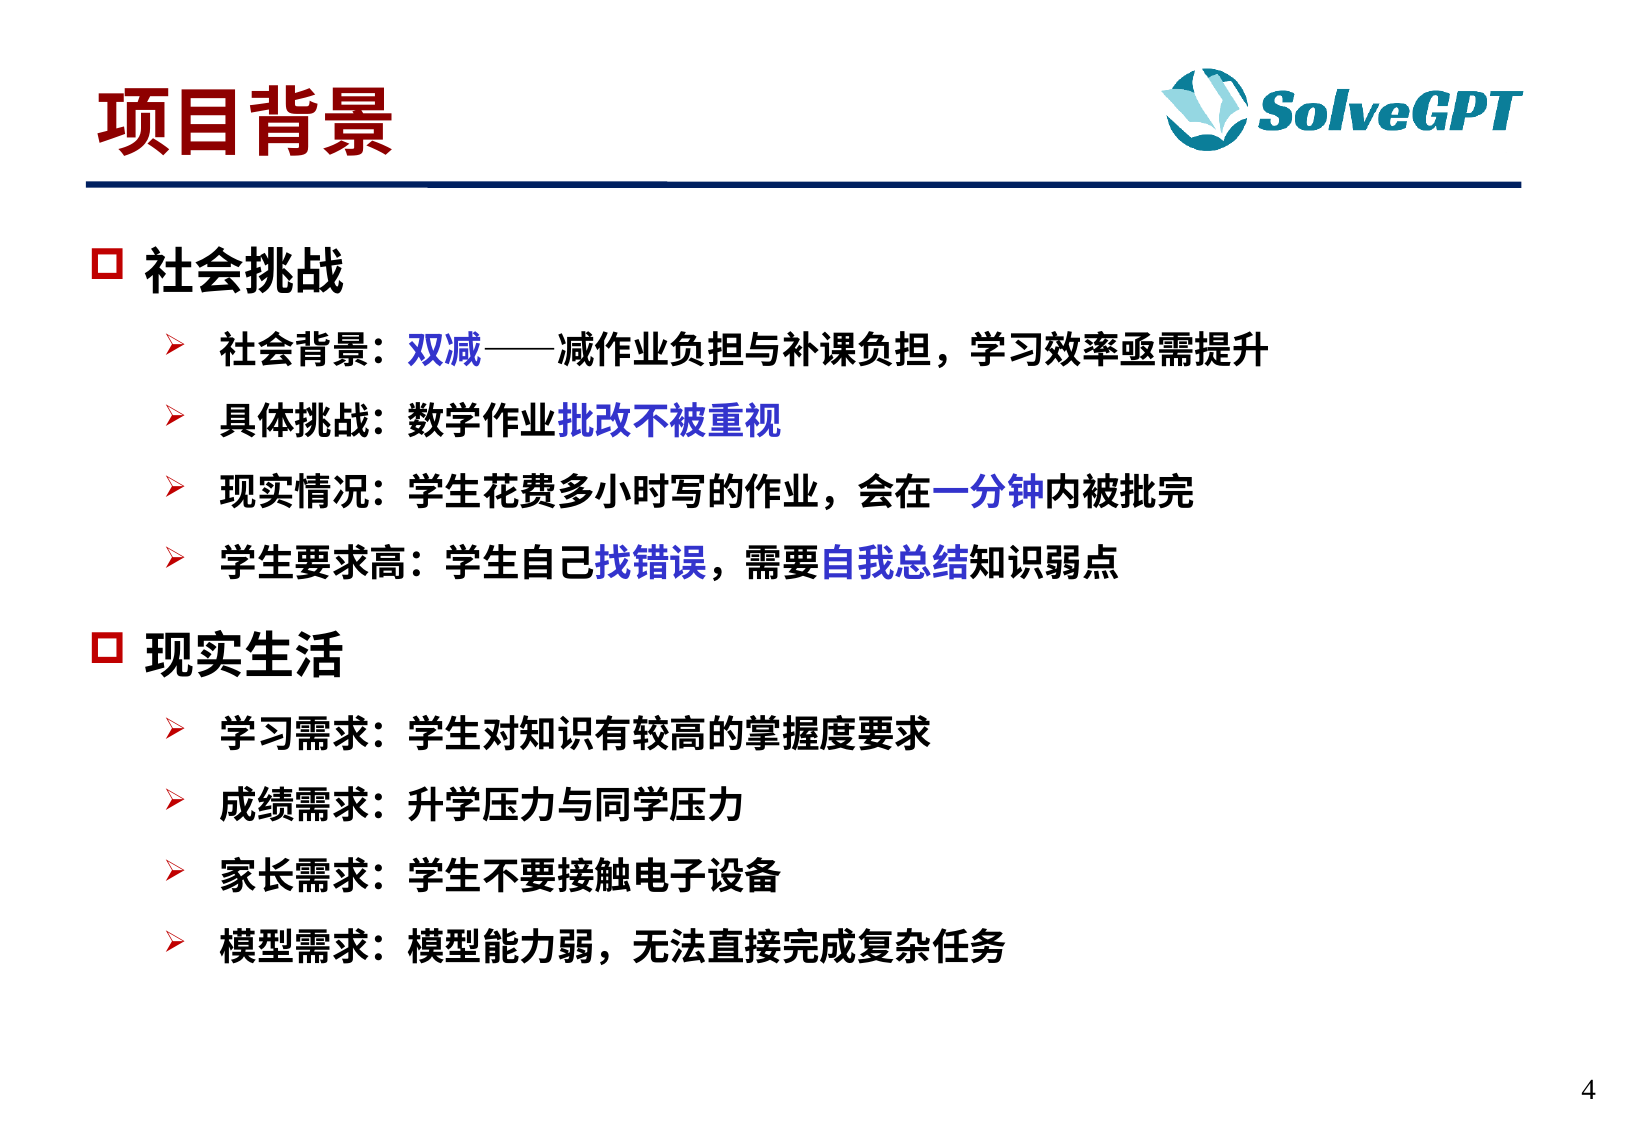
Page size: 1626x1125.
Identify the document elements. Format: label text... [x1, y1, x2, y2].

slide_number 4 [1555, 1062, 1612, 1107]
list 社会挑战 社会背景：双减——减作业负担与补课负担，学习效率亟需提升 具体挑战：数学作业批改不被重视 现实情况：学生花费多小时写的作业，会在一分钟内被批完 学生要求高：学生自己找错误，需要自我总结知识弱点 现实生活 学习需求：学生对知识有较高的掌握度要求 成绩需求：升学压力与同学压力 家长需求：学生不要接触电子设备 模型需求：模型能力弱，无法直接完成复杂任务 [73, 217, 1555, 1125]
picture [1154, 59, 1530, 161]
title 项目背景 [81, 7, 1544, 173]
